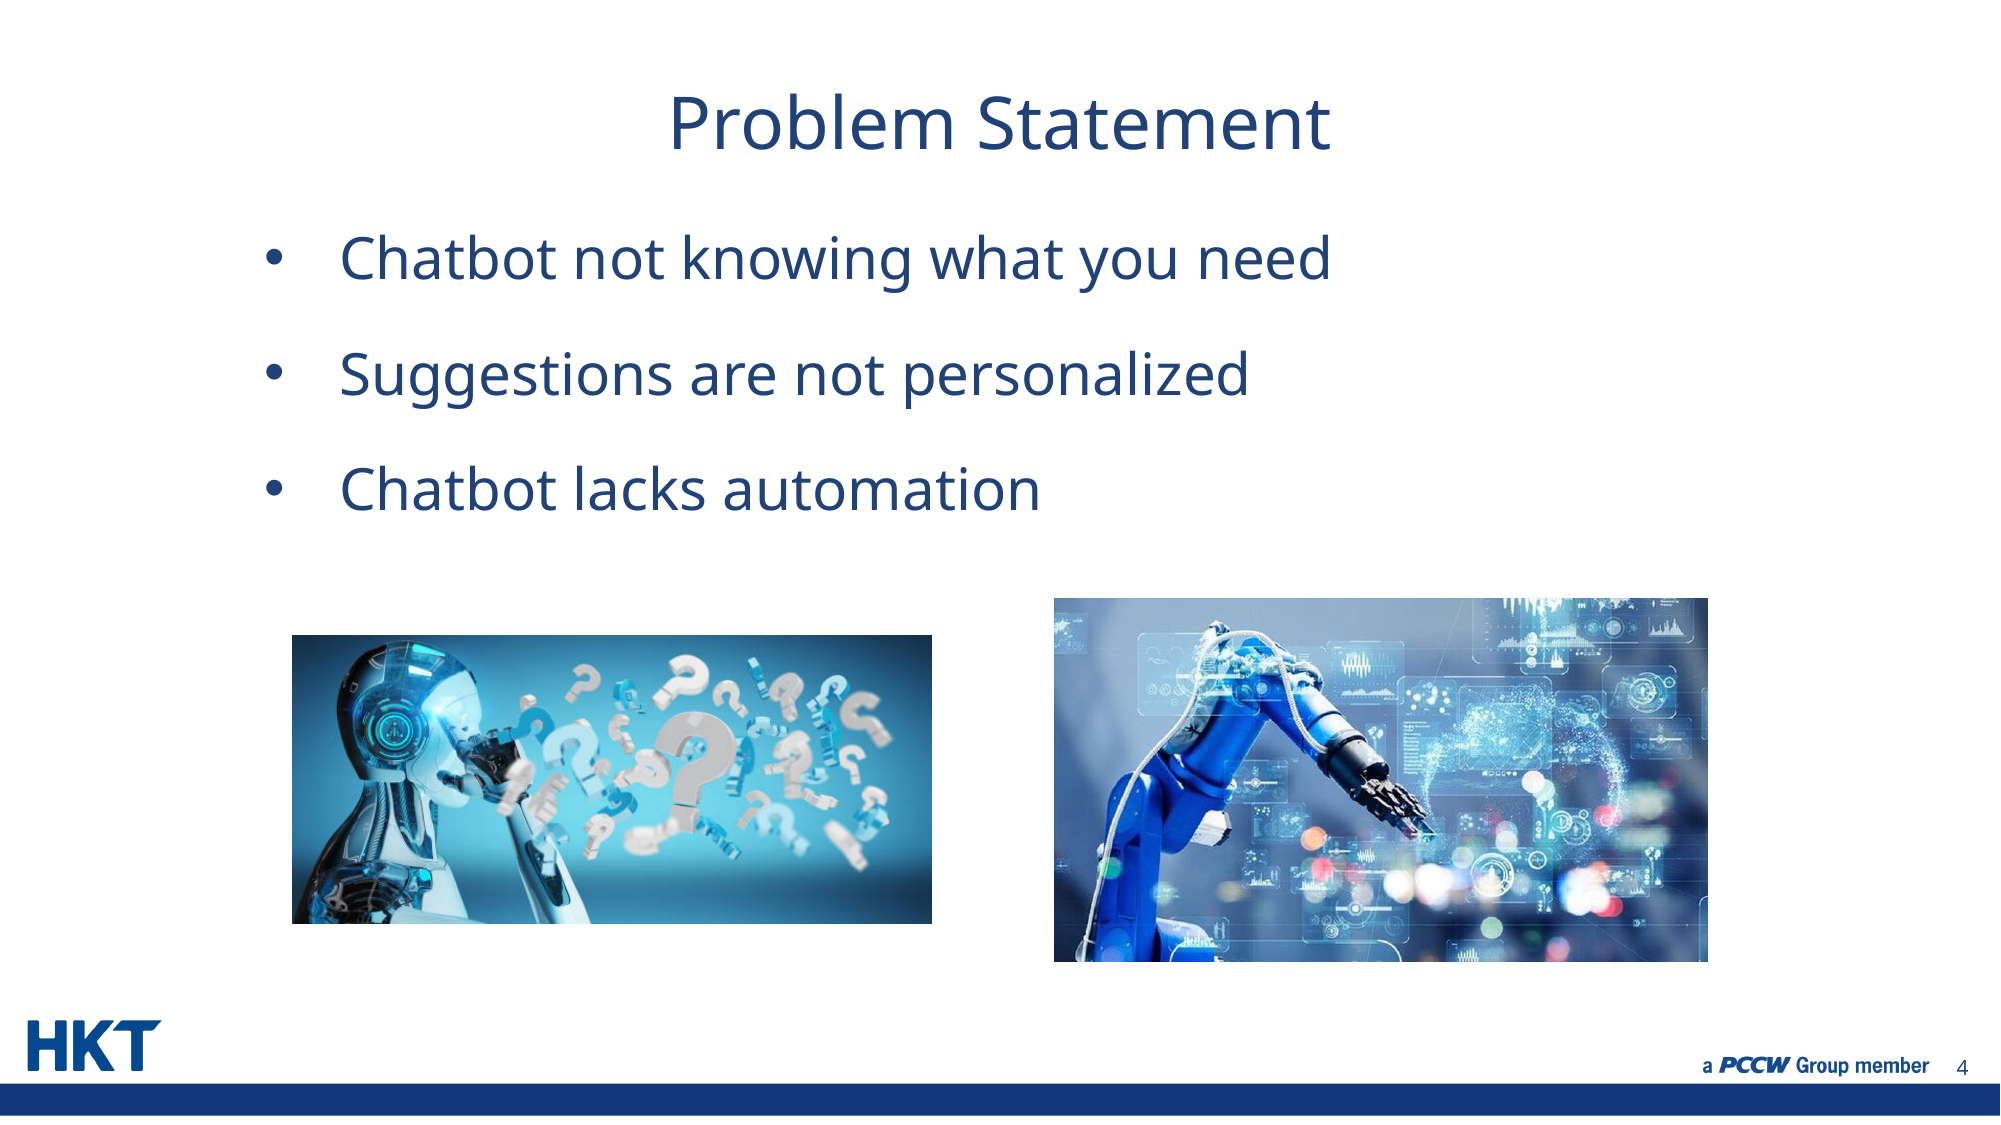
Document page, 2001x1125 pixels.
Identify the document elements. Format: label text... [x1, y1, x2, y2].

text_box Chatbot not knowing what you need Suggestions are not personalized Chatbot lacks automation [247, 190, 1753, 654]
picture [27, 1008, 163, 1071]
text_box Problem Statement [326, 68, 1674, 173]
picture [1054, 598, 1709, 962]
picture [291, 635, 933, 924]
